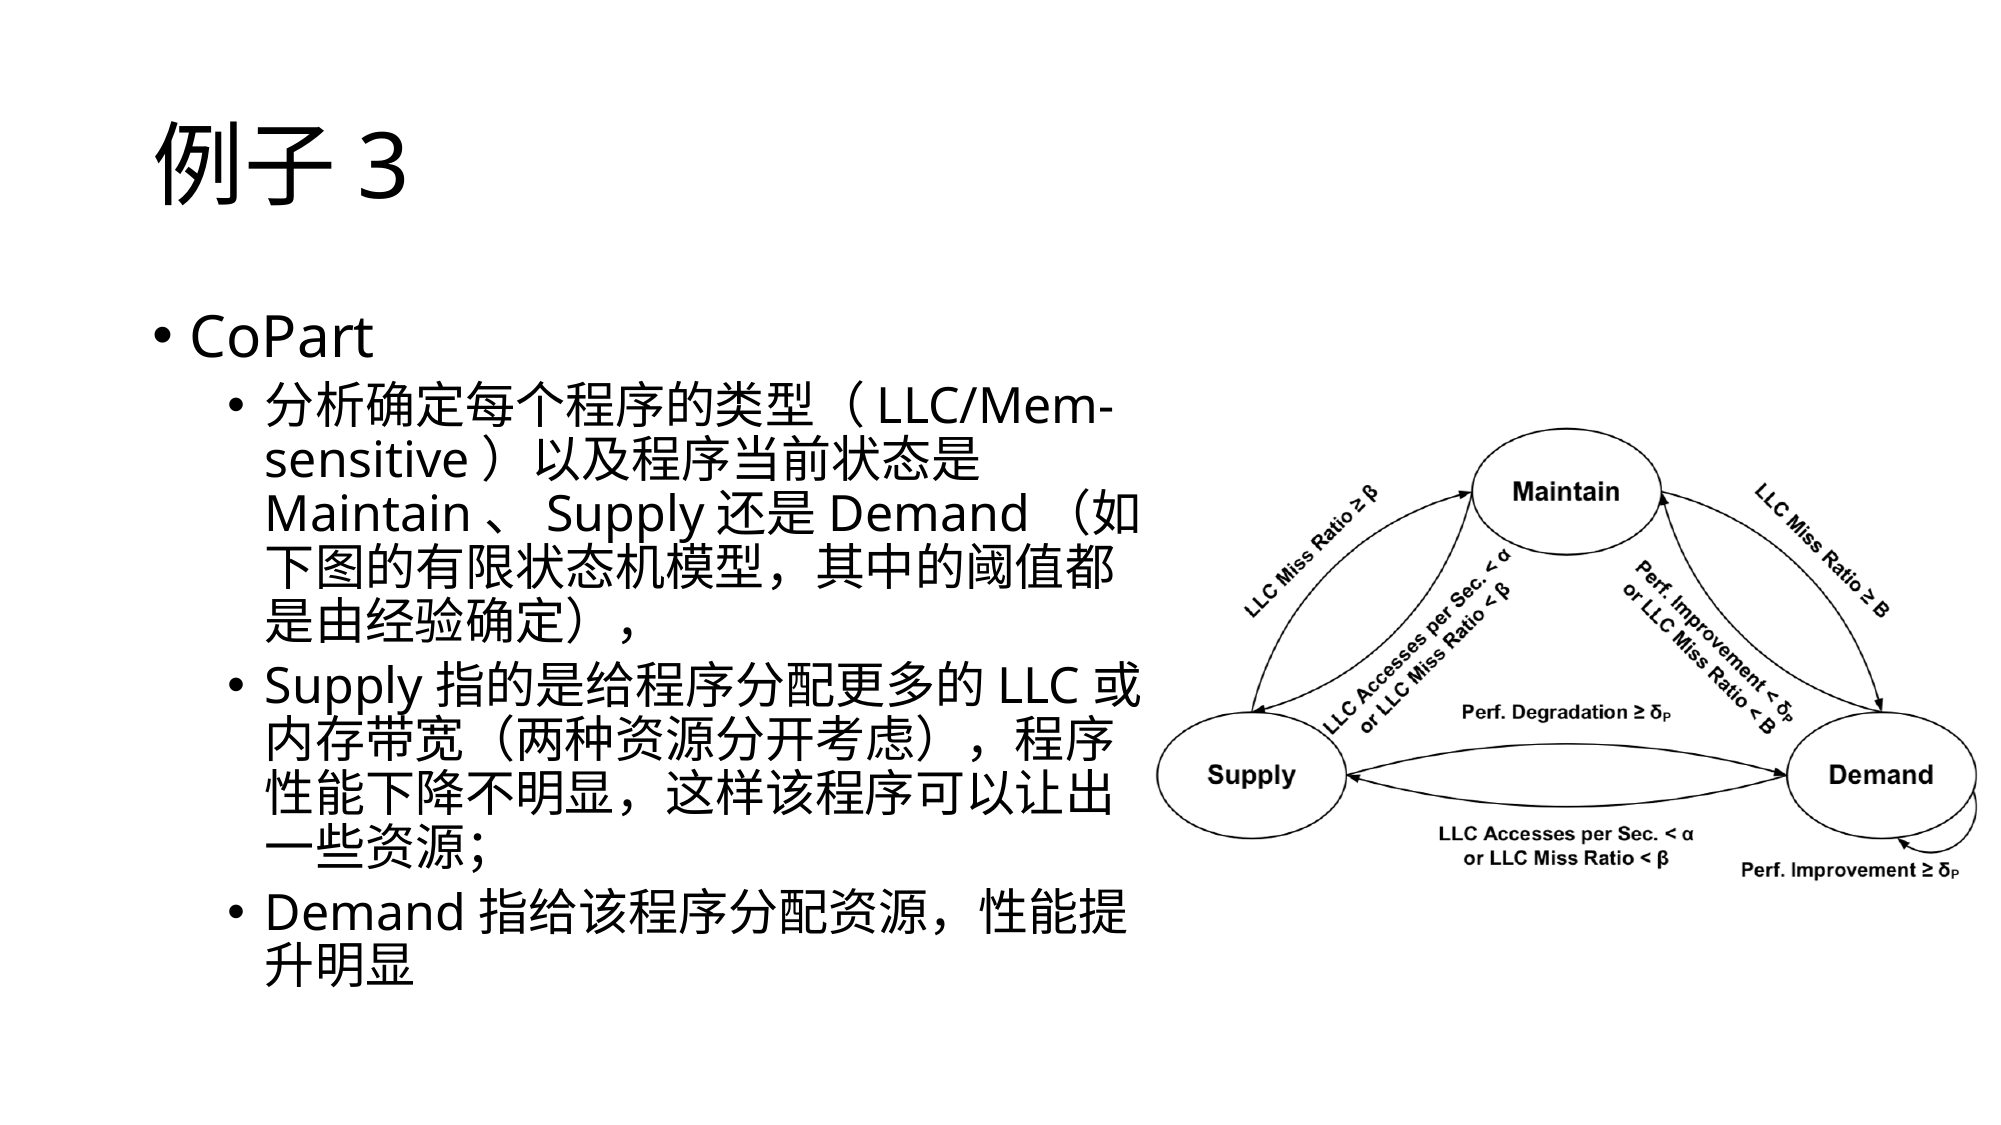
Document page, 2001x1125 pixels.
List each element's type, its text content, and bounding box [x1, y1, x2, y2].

list CoPart 分析确定每个程序的类型（LLC/Mem-sensitive）以及程序当前状态是Maintain、Supply还是Demand（如下图的有限状态机模型，其中的阈值都是由经验确定）， Supply指的是给程序分配更多的LLC或内存带宽（两种资源分开考虑），程序性能下降不明显，这样该程序可以让出一些资源； Demand指给该程序分配资源，性能提升明显 [137, 299, 1171, 1014]
title 例子3 [137, 59, 1863, 278]
picture [1144, 419, 2000, 894]
